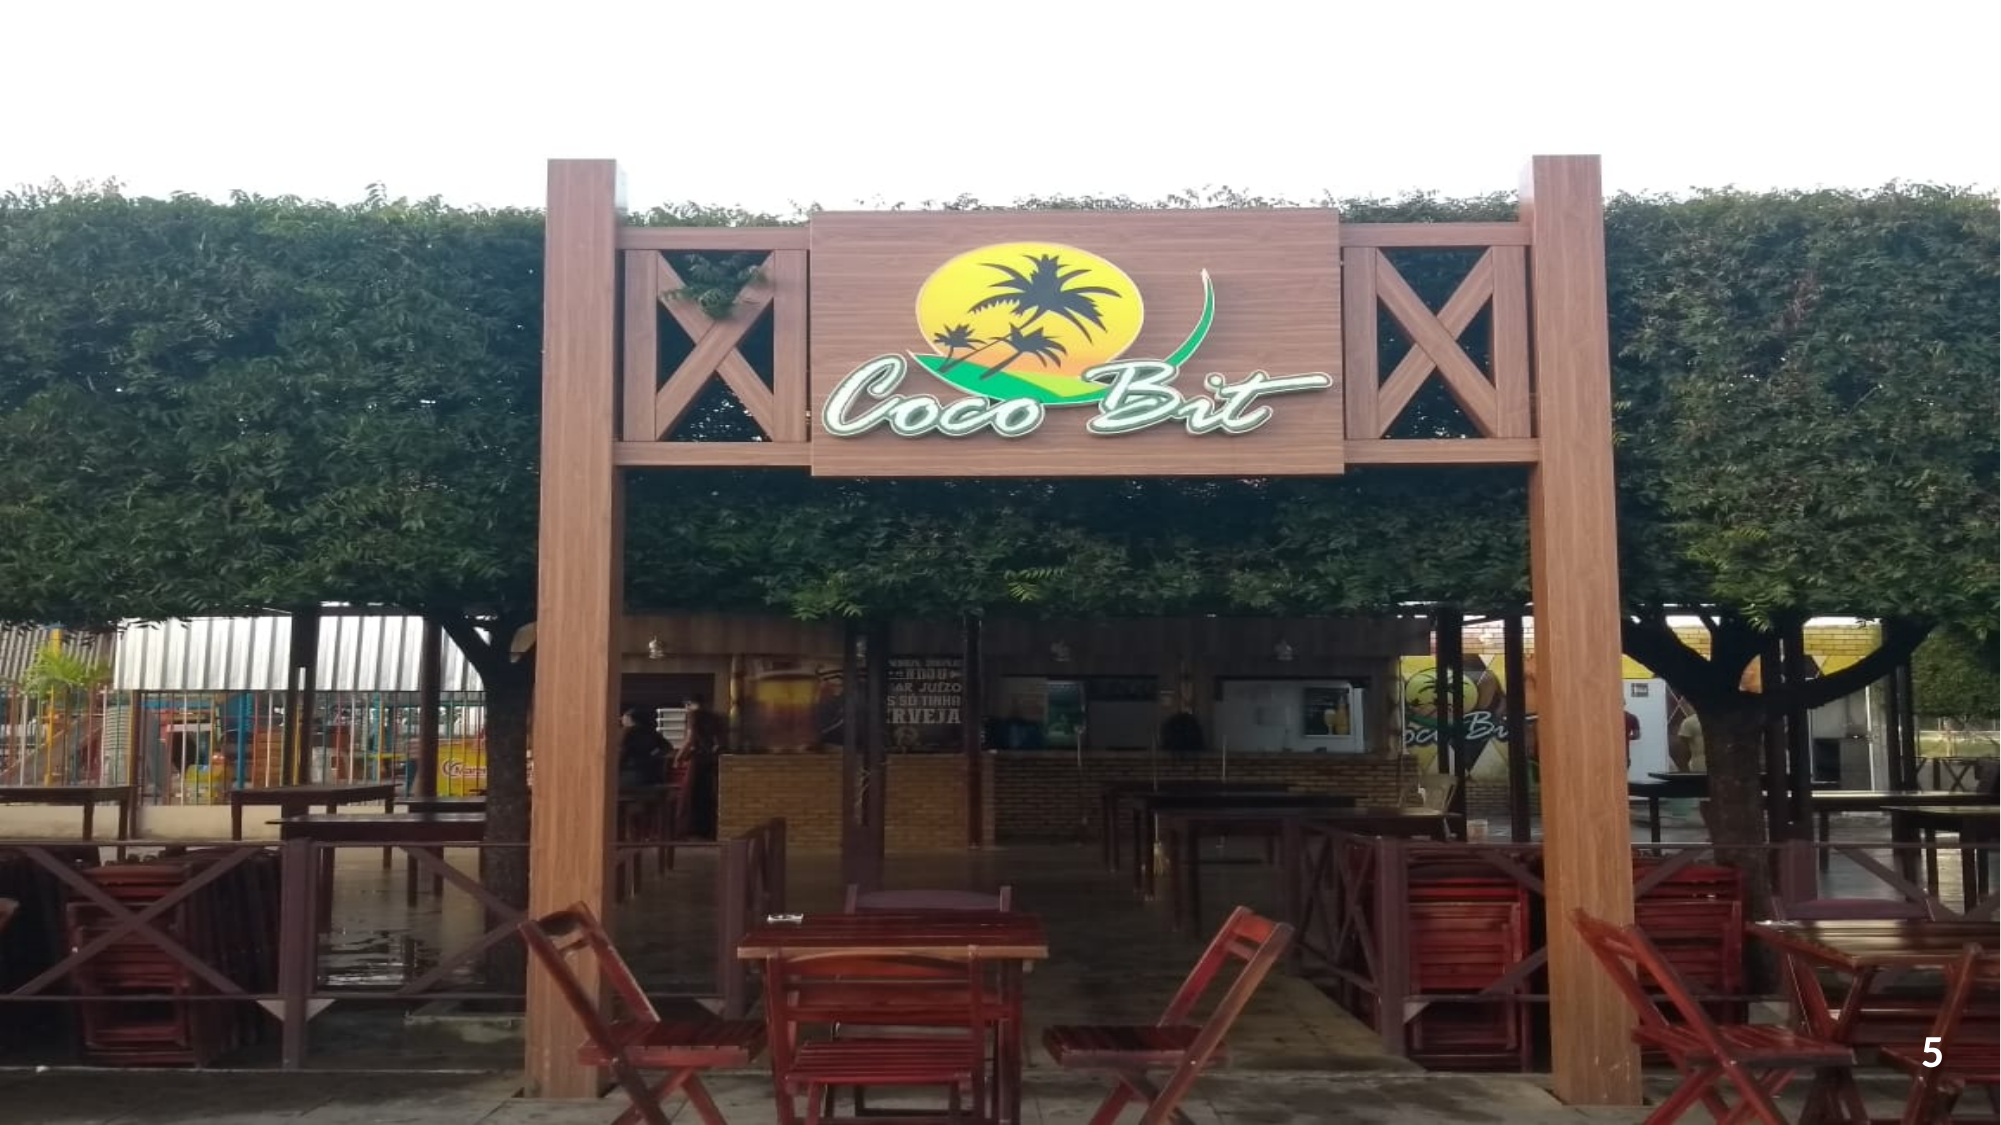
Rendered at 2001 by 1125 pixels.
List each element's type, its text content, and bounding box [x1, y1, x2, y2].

text_box 5 [1906, 1014, 2000, 1085]
picture [0, 0, 2001, 1125]
